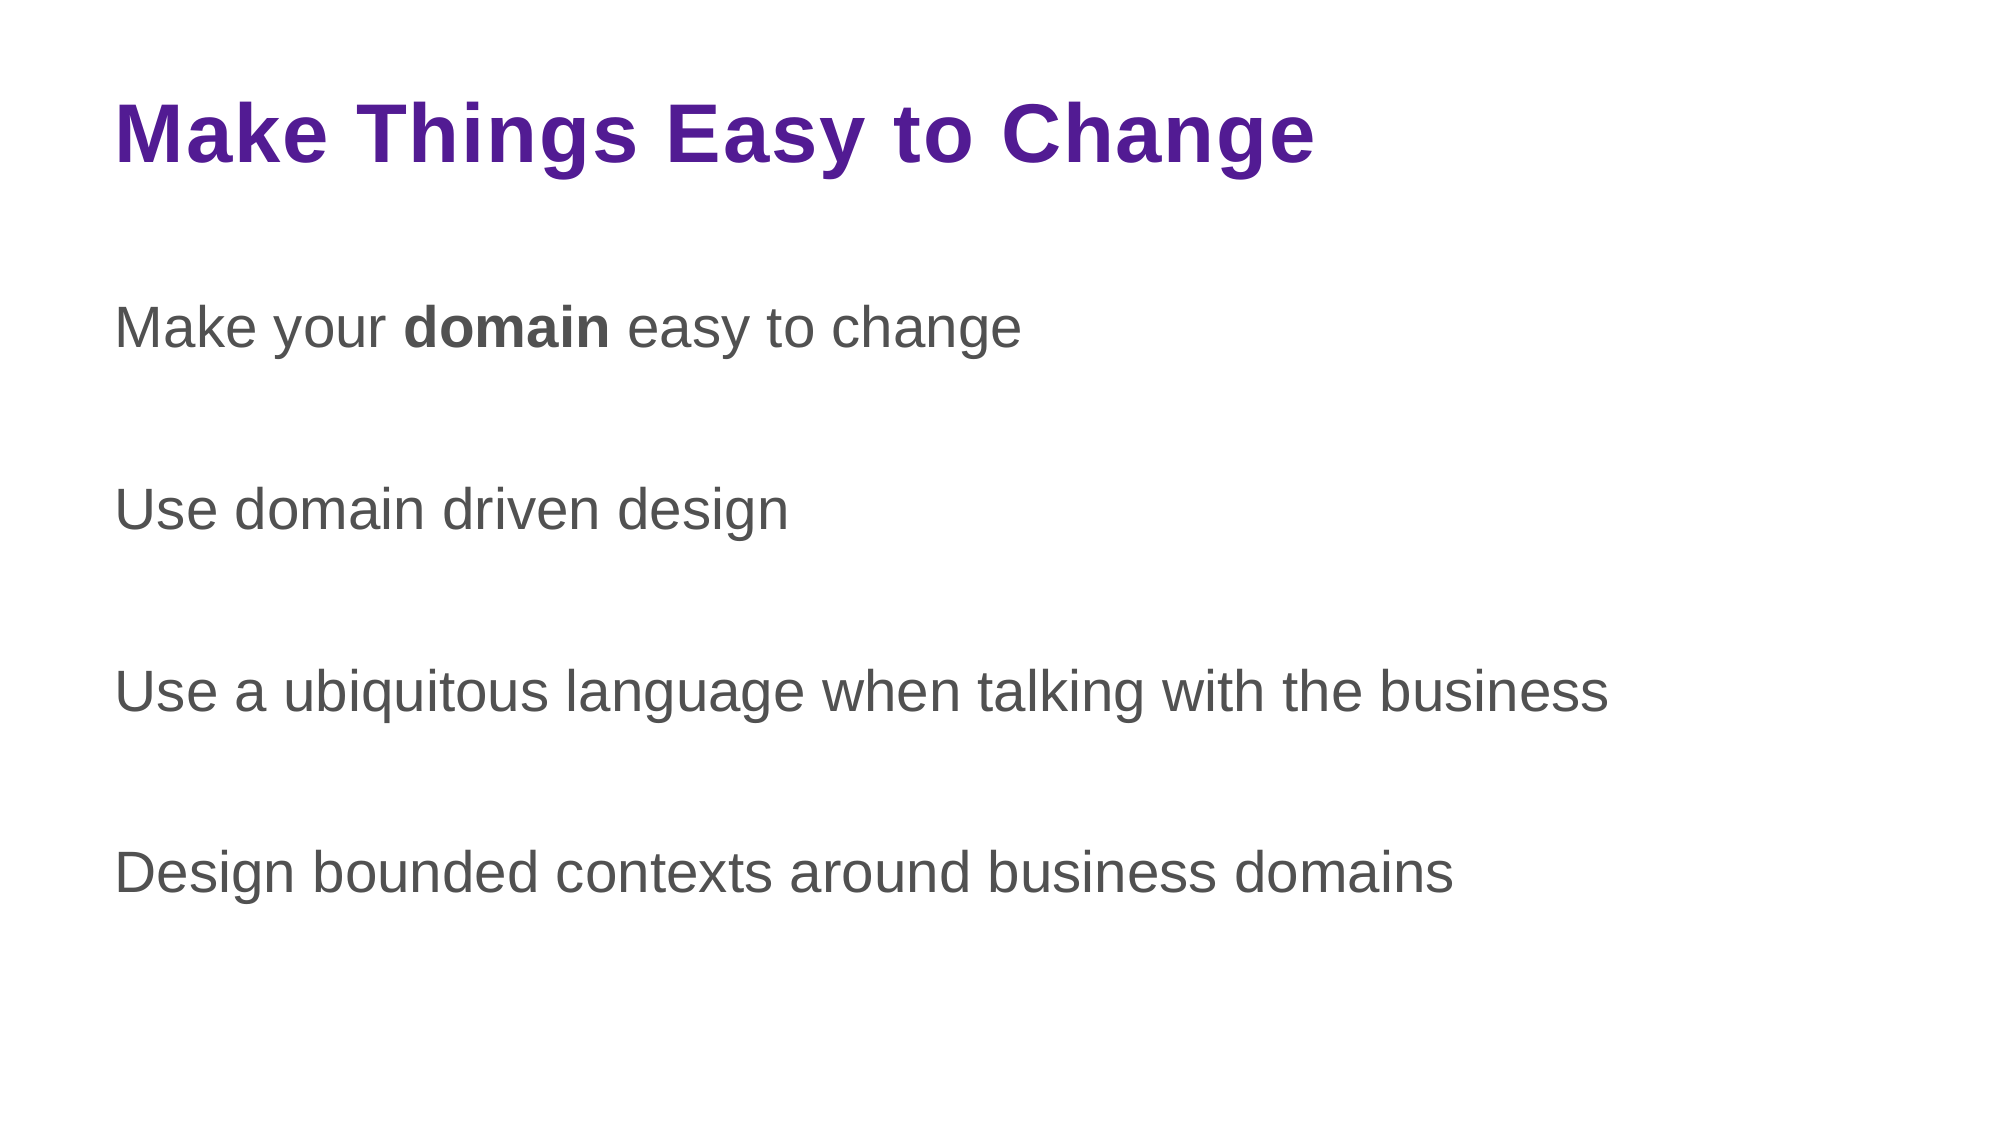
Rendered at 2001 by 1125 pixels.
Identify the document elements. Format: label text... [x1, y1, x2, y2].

title Make Things Easy to Change [99, 59, 1900, 210]
list Make your domain easy to change Use domain driven design Use a ubiquitous language when talking with the business Design bounded contexts around business domains [99, 210, 1900, 984]
